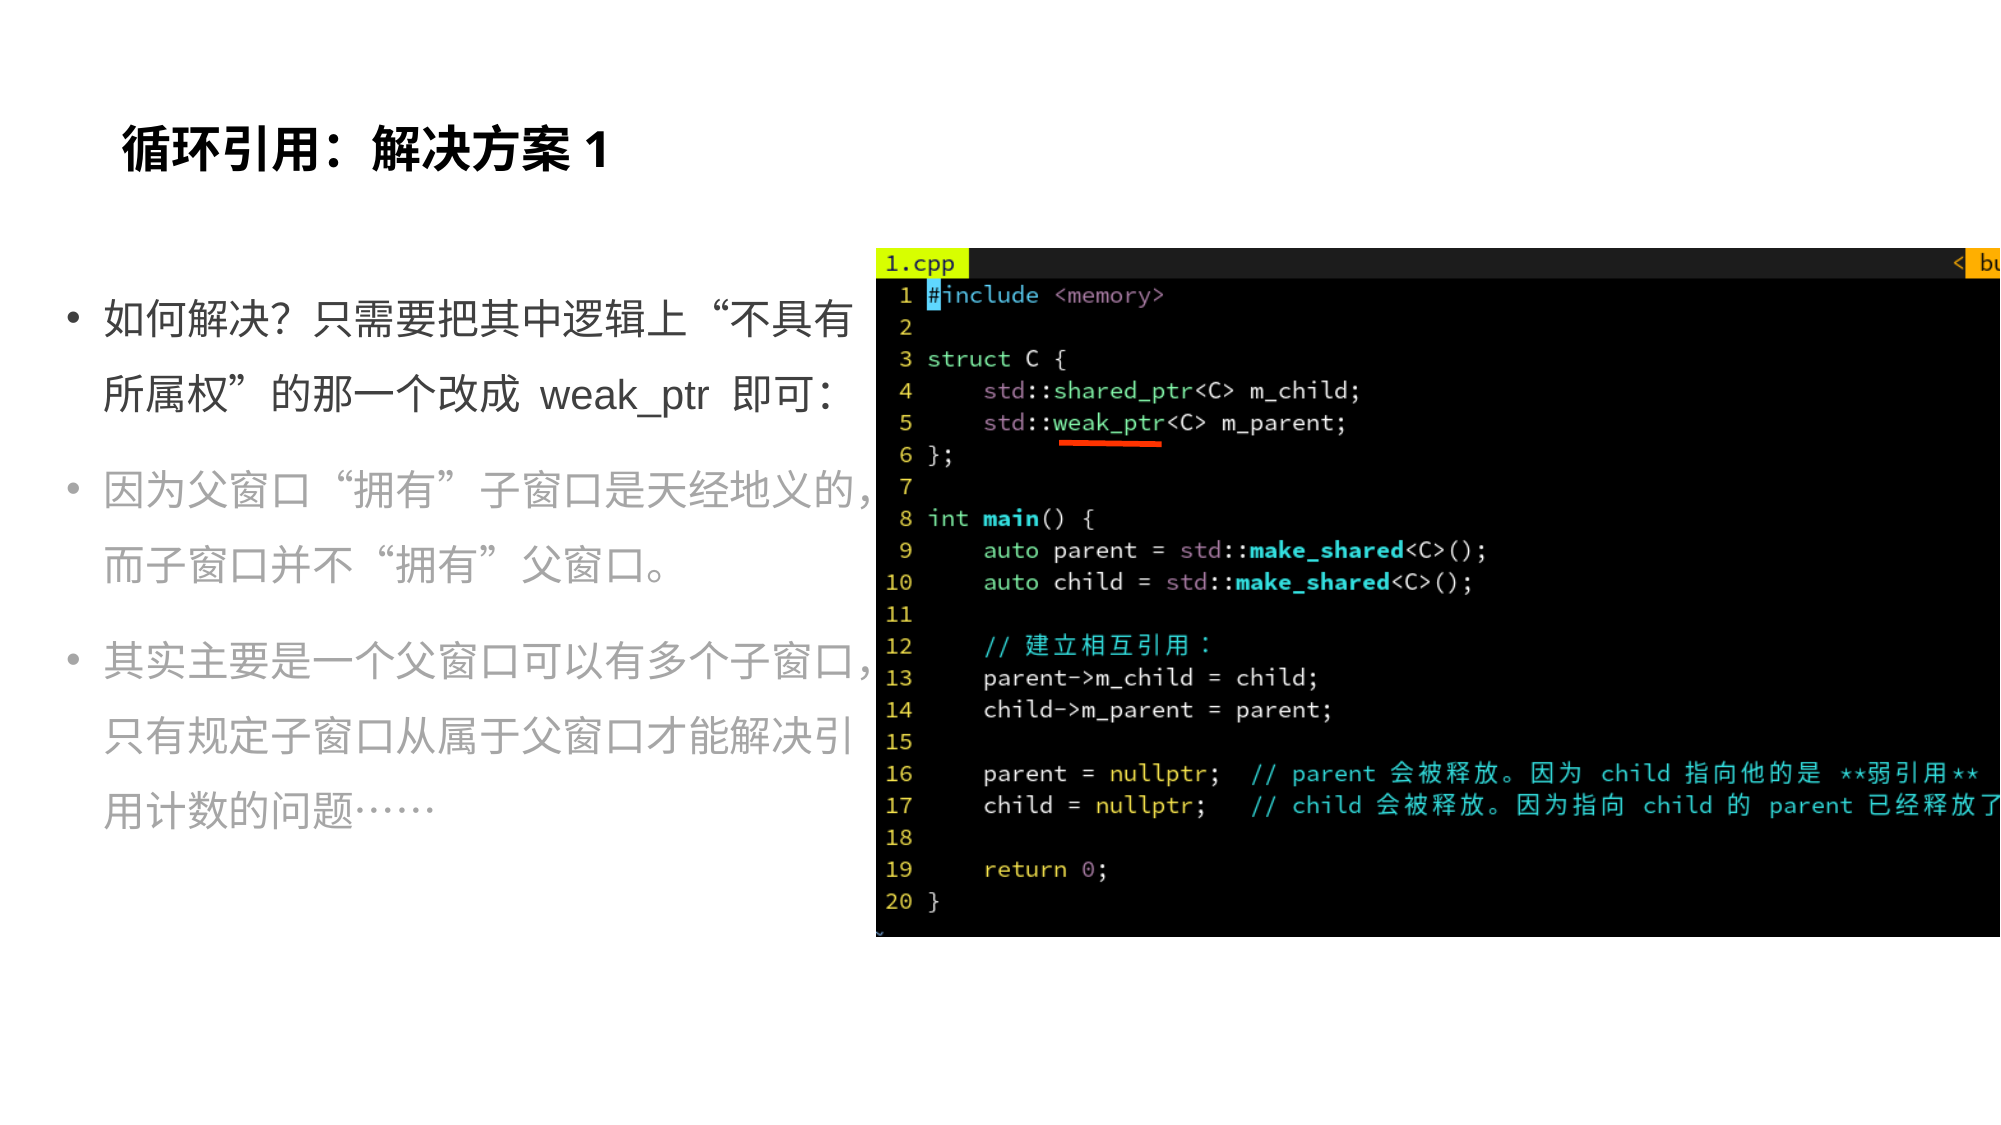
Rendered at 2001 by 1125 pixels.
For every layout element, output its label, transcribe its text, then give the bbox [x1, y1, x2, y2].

list 如何解决？只需要把其中逻辑上“不具有所属权”的那一个改成 weak_ptr 即可： 因为父窗口“拥有”子窗口是天经地义的，而子窗口并不“拥有”父窗口。 其实主要是一个父窗口可以有多个子窗口，只有规定子窗口从属于父窗口才能解决引用计数的问题…… [50, 259, 901, 974]
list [876, 248, 2000, 937]
title 循环引用：解决方案1 [106, 42, 1832, 259]
